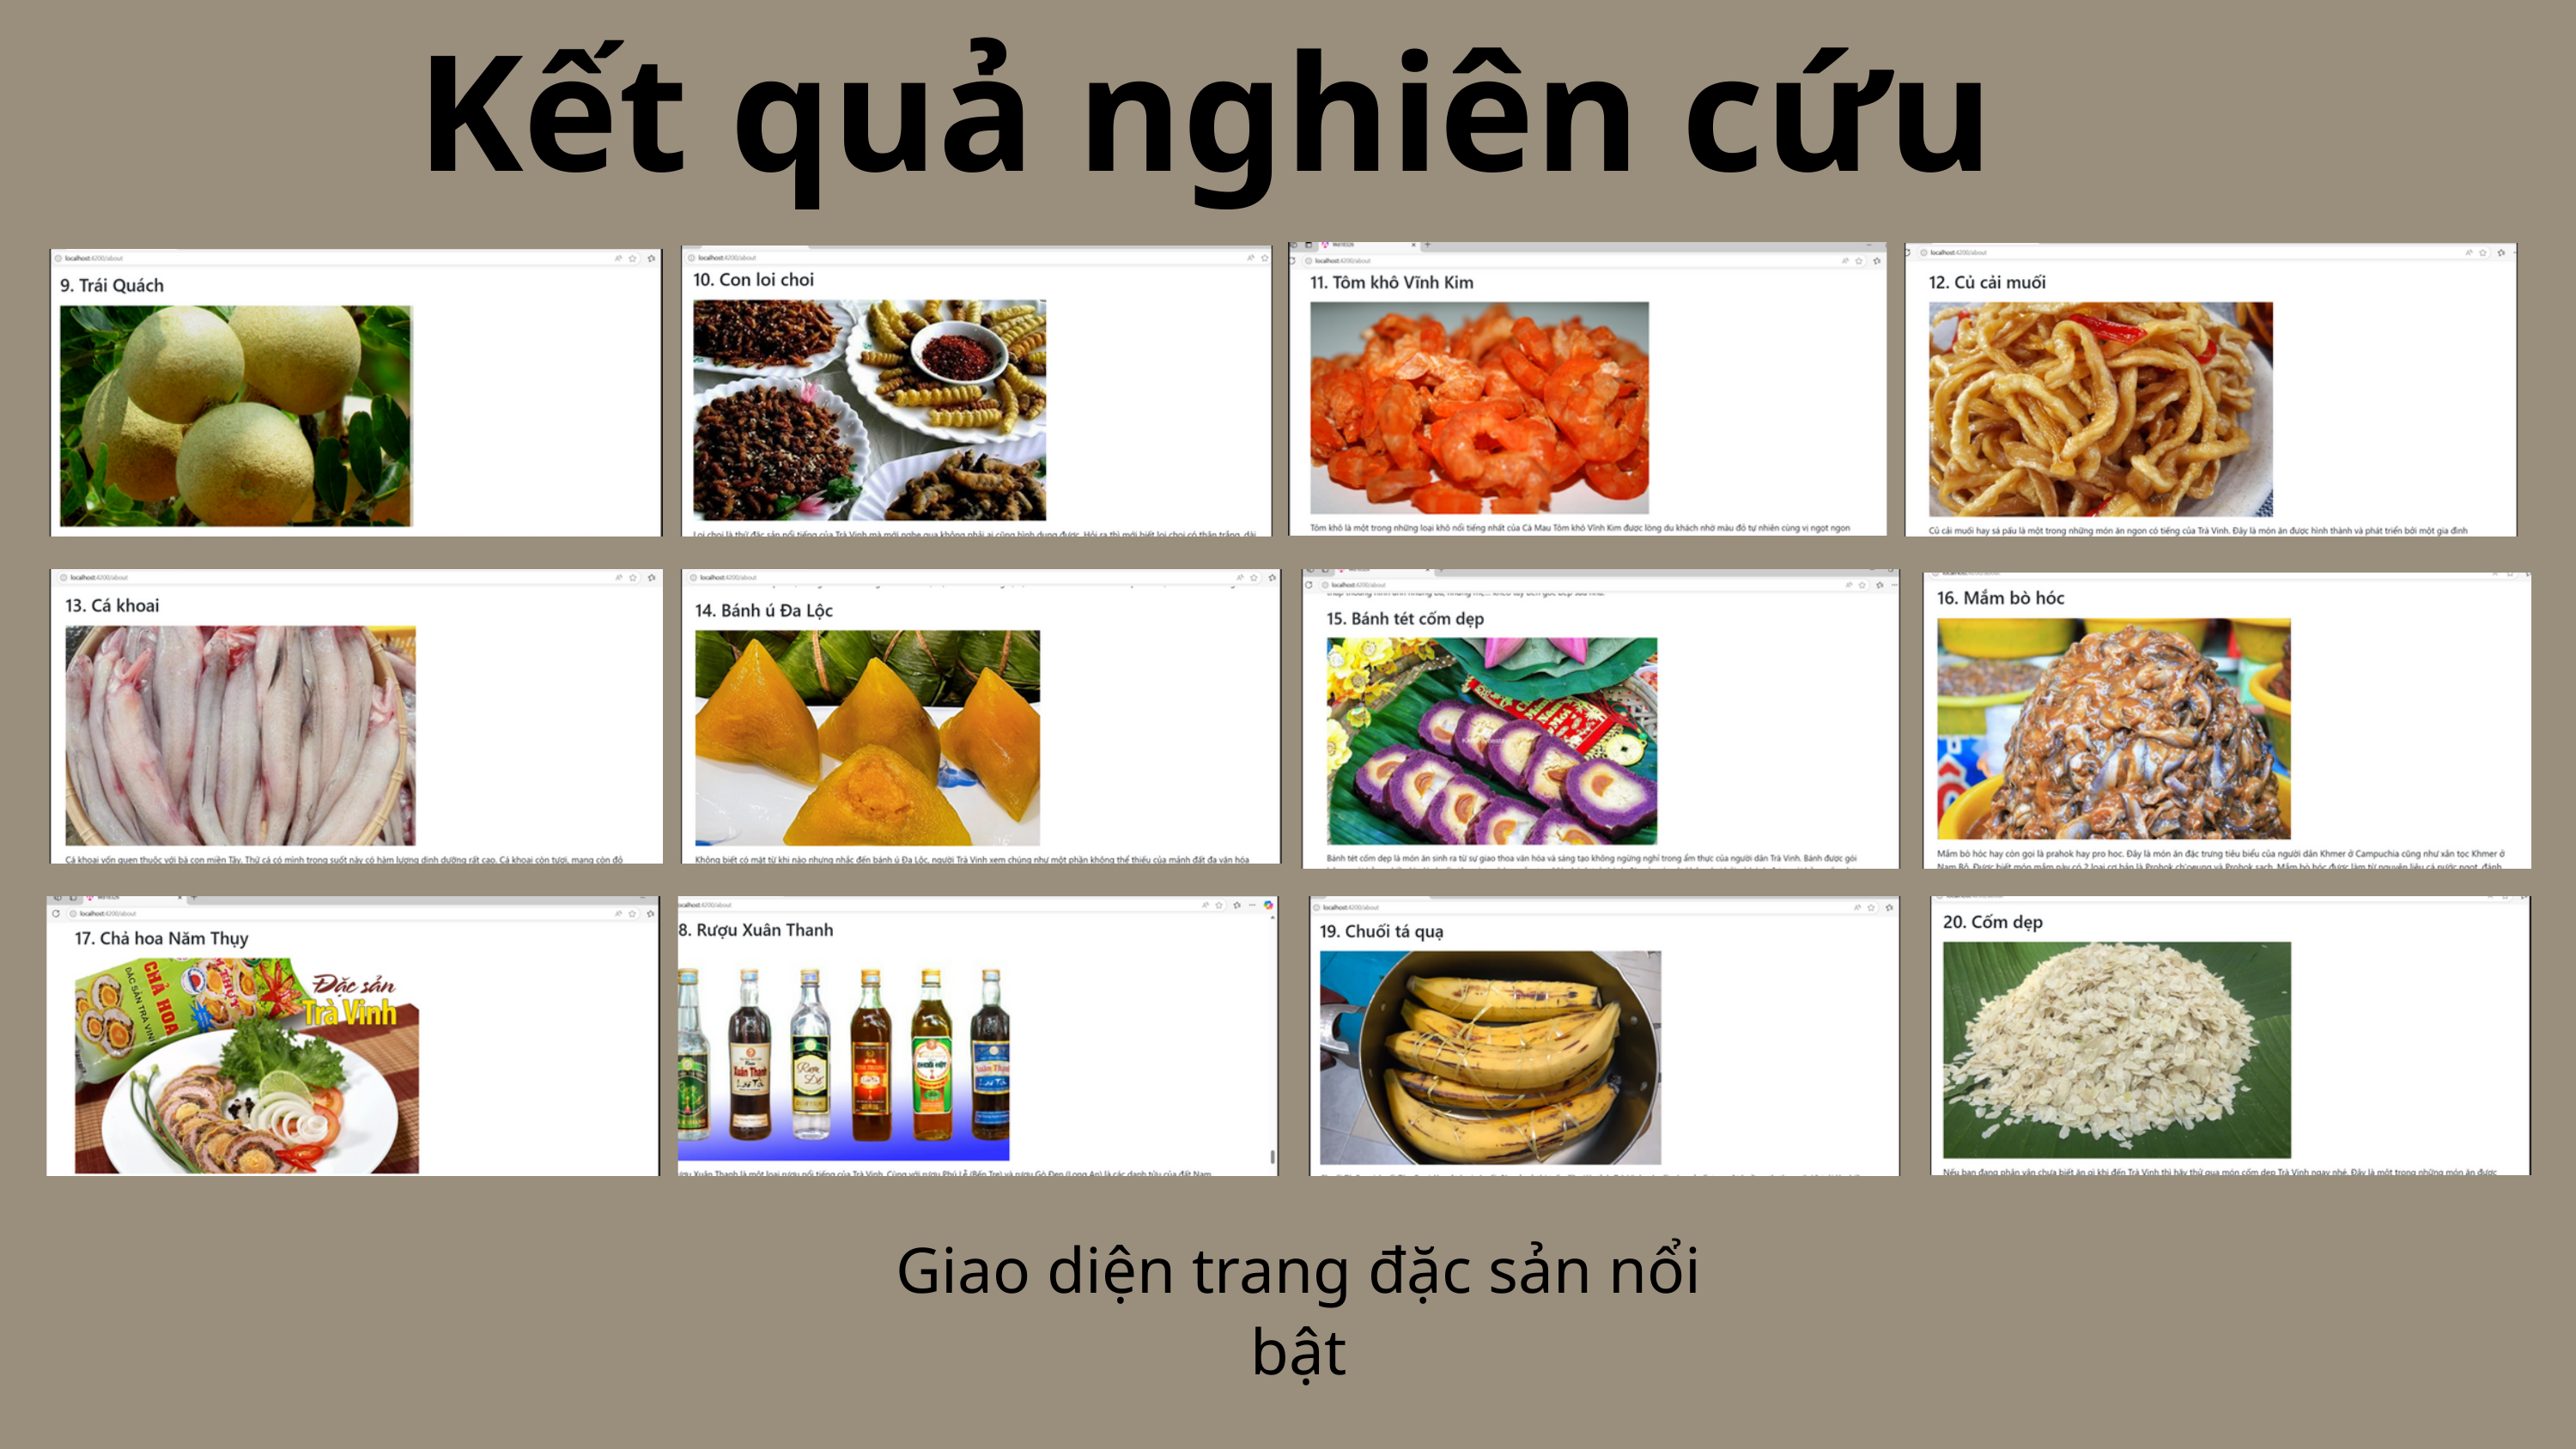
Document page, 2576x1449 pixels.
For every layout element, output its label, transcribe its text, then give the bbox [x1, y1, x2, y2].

text_box [49, 569, 663, 864]
text_box [49, 249, 663, 537]
text_box [677, 896, 1279, 1176]
text_box [1288, 242, 1887, 536]
text_box [1922, 573, 2531, 869]
text_box [46, 896, 660, 1176]
text_box [1929, 896, 2531, 1175]
text_box [680, 246, 1273, 537]
text_box Kết quả nghiên cứu [295, 42, 2116, 204]
text_box [1309, 896, 1901, 1176]
text_box [680, 569, 1282, 864]
text_box [1904, 243, 2518, 537]
text_box [1301, 569, 1901, 869]
text_box Giao diện trang đặc sản nổi bật [889, 1224, 1709, 1388]
